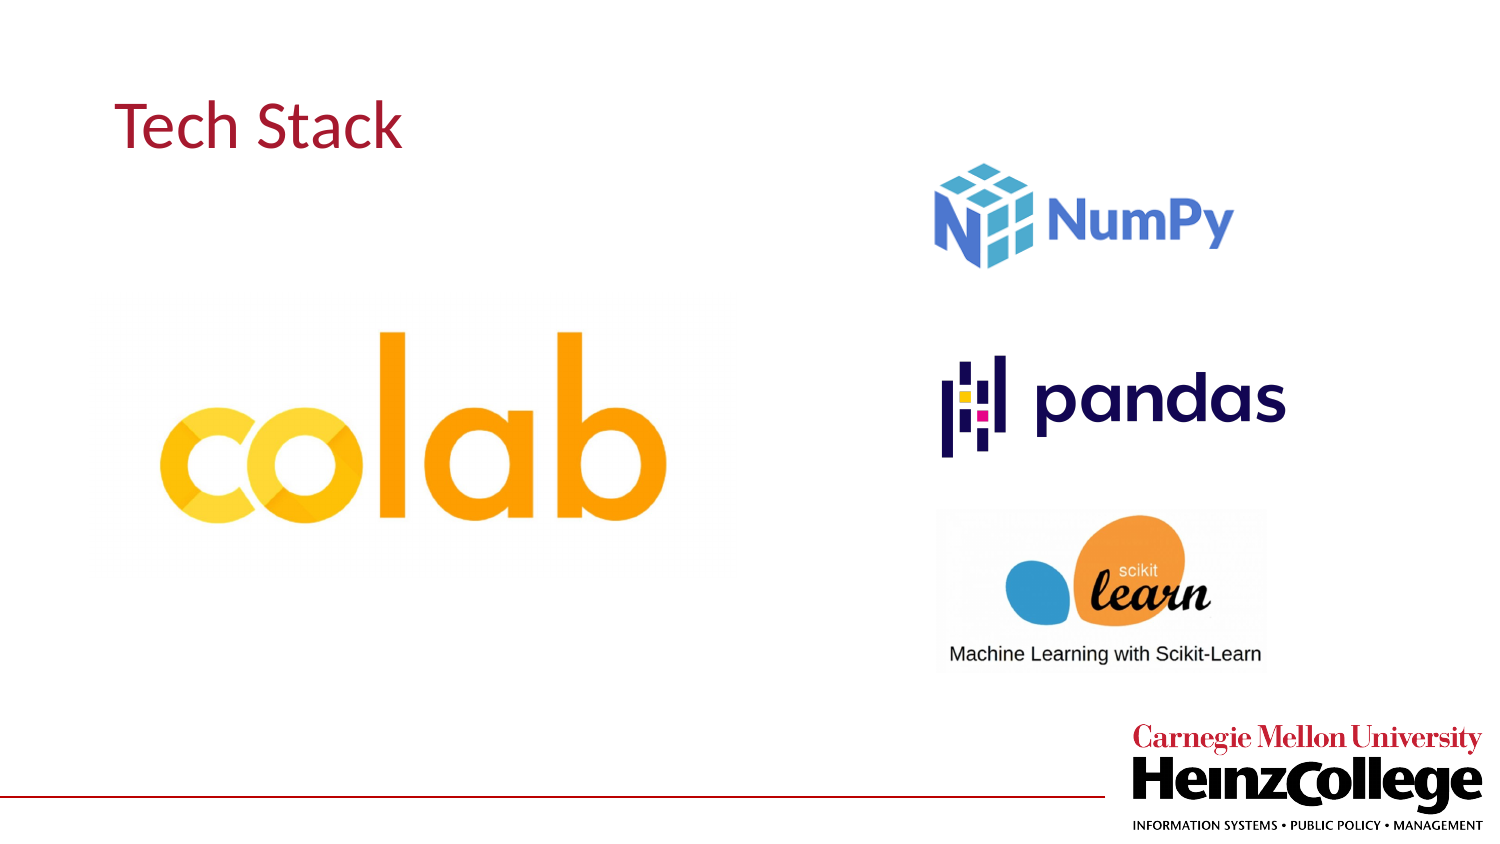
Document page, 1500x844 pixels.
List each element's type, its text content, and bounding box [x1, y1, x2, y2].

picture [935, 509, 1267, 674]
picture [913, 139, 1255, 293]
picture [924, 330, 1302, 484]
picture [1133, 724, 1483, 830]
picture [89, 291, 737, 579]
title Tech Stack [103, 44, 1397, 208]
